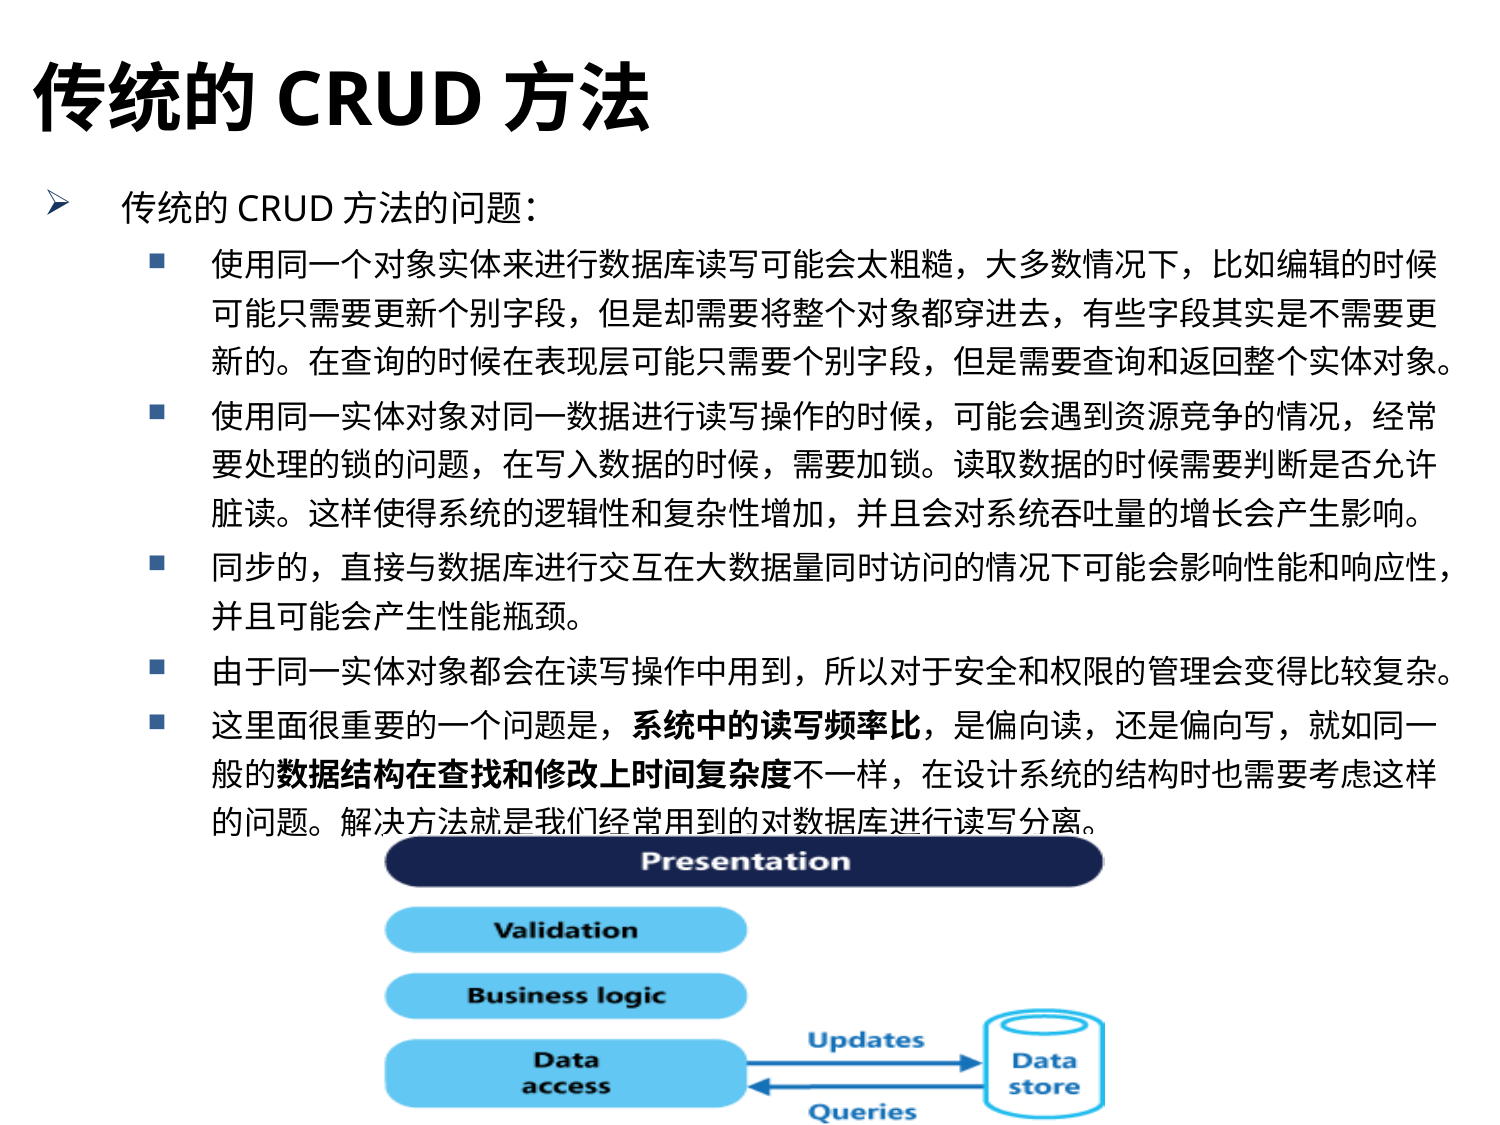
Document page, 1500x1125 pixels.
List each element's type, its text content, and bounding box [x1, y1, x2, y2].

text_box 传统的CRUD方法 [17, 42, 1176, 149]
picture [383, 833, 1105, 1125]
text_box 传统的CRUD方法的问题： 使用同一个对象实体来进行数据库读写可能会太粗糙，大多数情况下，比如编辑的时候可能只需要更新个别字段，但是却需要将整个对象都穿进去，有些字段其实是不需要更新的。在查询的时候在表现层可能只需要个别字段，但是需要查询和返回整个实体对象。 使用同一实体对象对同一数据进行读写操作的时候，可能会遇到资源竞争的情况，经常要处理的锁的问题，在写入数据的时候，需要加锁。读取数据的时候需要判断是否允许脏读。这样使得系统的逻辑性和复杂性增加，并且会对系统吞吐量的增长会产生影响。 同步的，直接与数据库进行交互在大数据量同时访问的情况下可能会影响性能和响应性，并且可能会产生性能瓶颈。 由于同一实体对象都会在读写操作中用到，所以对于安全和权限的管理会变得比较复杂。 这里面很重要的一个问题是，系统中的读写频率比，是偏向读，还是偏向写，就如同一般的数据结构在查找和修改上时间复杂度不一样，在设计系统的结构时也需要考虑这样的问题。解决方法就是我们经常用到的对数据库进行读写分离。 [29, 172, 1459, 858]
